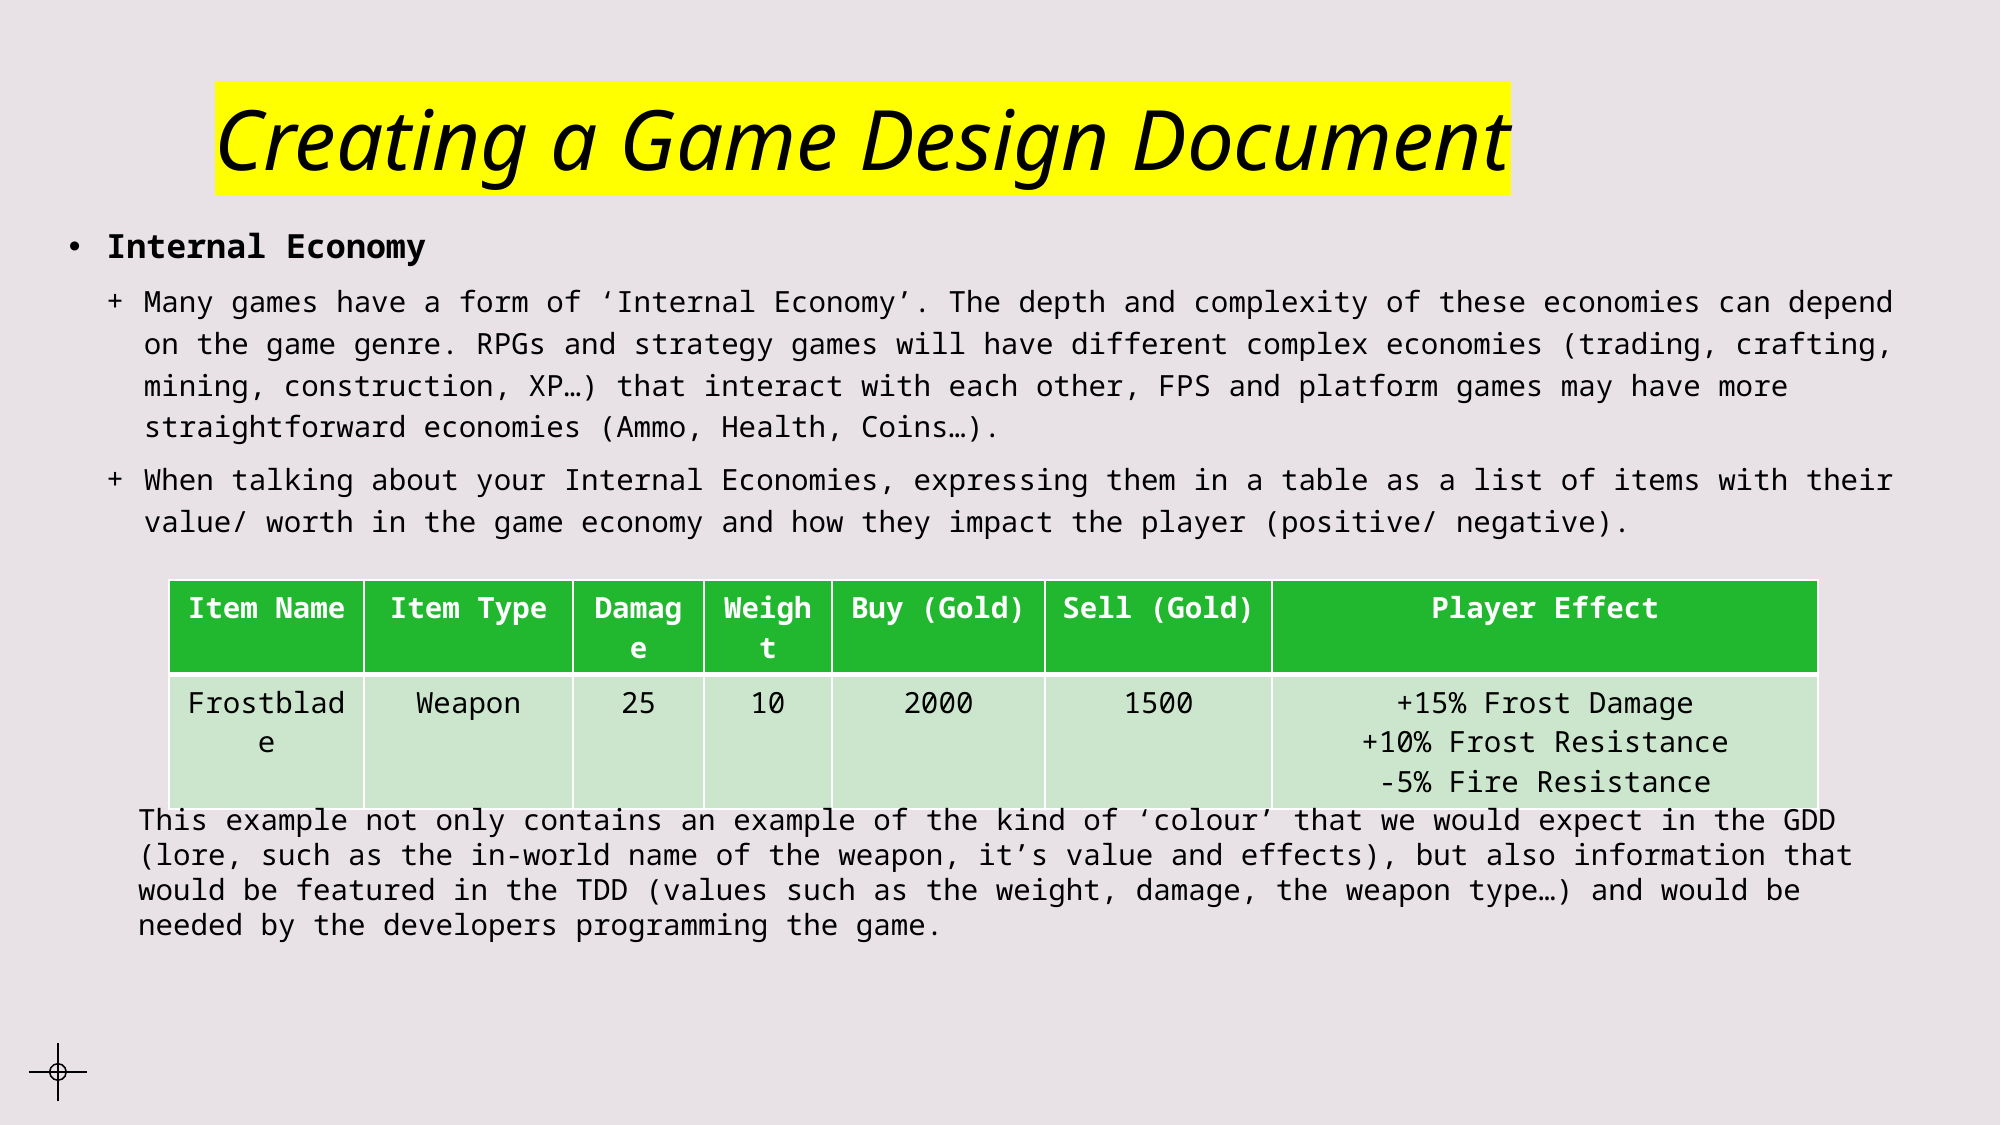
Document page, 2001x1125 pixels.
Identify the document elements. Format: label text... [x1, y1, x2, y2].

table_header Item Type [365, 581, 572, 672]
table_header Damage [574, 581, 703, 672]
text_box Internal Economy Many games have a form of ‘Internal Economy’. The depth and complexity of these economies can depend on the game genre. RPGs and strategy games will have different complex economies (trading, crafting, mining, construction, XP…) that interact with each other, FPS and platform games may have more straightforward economies (Ammo, Health, Coins…). When talking about your Internal Economies, expressing them in a table as a list of items with their value/ worth in the game economy and how they impact the player (positive/ negative). [54, 210, 1934, 1013]
table_cell Frostblade [170, 677, 363, 793]
table_header Sell (Gold) [1046, 581, 1271, 672]
table_header Weight [705, 581, 831, 672]
table_cell 1500 [1046, 677, 1271, 793]
table_cell Weapon [365, 677, 572, 793]
text_box Creating a Game Design Document [199, 59, 1758, 189]
text_box This example not only contains an example of the kind of ‘colour’ that we would expect in the GDD (lore, such as the in-world name of the weapon, it’s value and effects), but also information that would be featured in the TDD (values such as the weight, damage, the weapon type…) and would be needed by the developers programming the game. [123, 793, 1896, 949]
table_header Buy (Gold) [833, 581, 1044, 672]
table_header Player Effect [1273, 581, 1817, 672]
table_cell 10 [705, 677, 831, 793]
table_cell 2000 [833, 677, 1044, 793]
table_cell 25 [574, 677, 703, 793]
table_header Item Name [170, 581, 363, 672]
table_cell +15% Frost Damage +10% Frost Resistance -5% Fire Resistance [1273, 677, 1817, 793]
